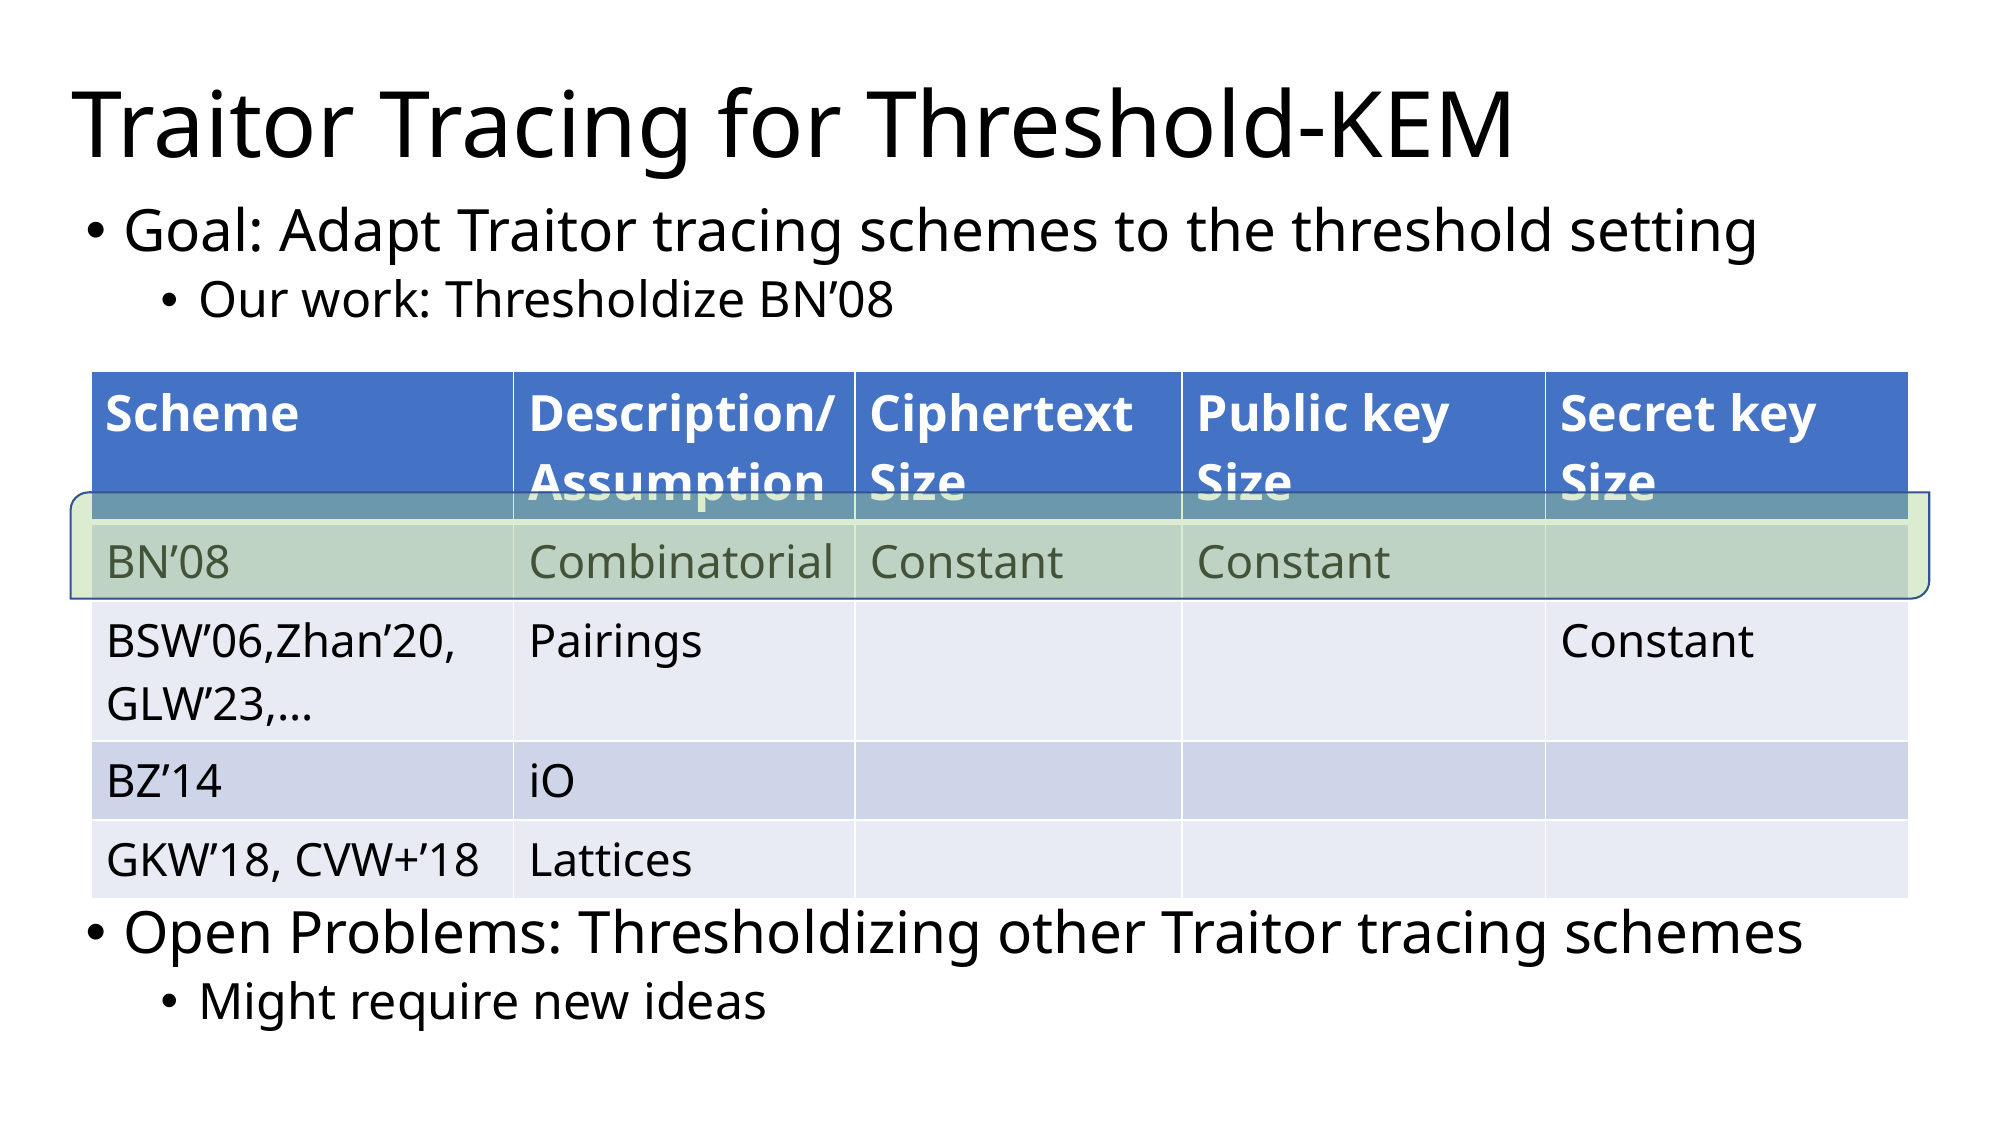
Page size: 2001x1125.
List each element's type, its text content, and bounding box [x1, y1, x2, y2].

list Goal: Adapt Traitor tracing schemes to the threshold setting Our work: Thresholdize BN’08 Open Problems: Thresholdizing other Traitor tracing schemes Might require new ideas [70, 193, 1981, 1096]
text_box Traitor Tracing for Threshold-KEM [56, 18, 1782, 237]
text_box [69, 490, 1931, 600]
